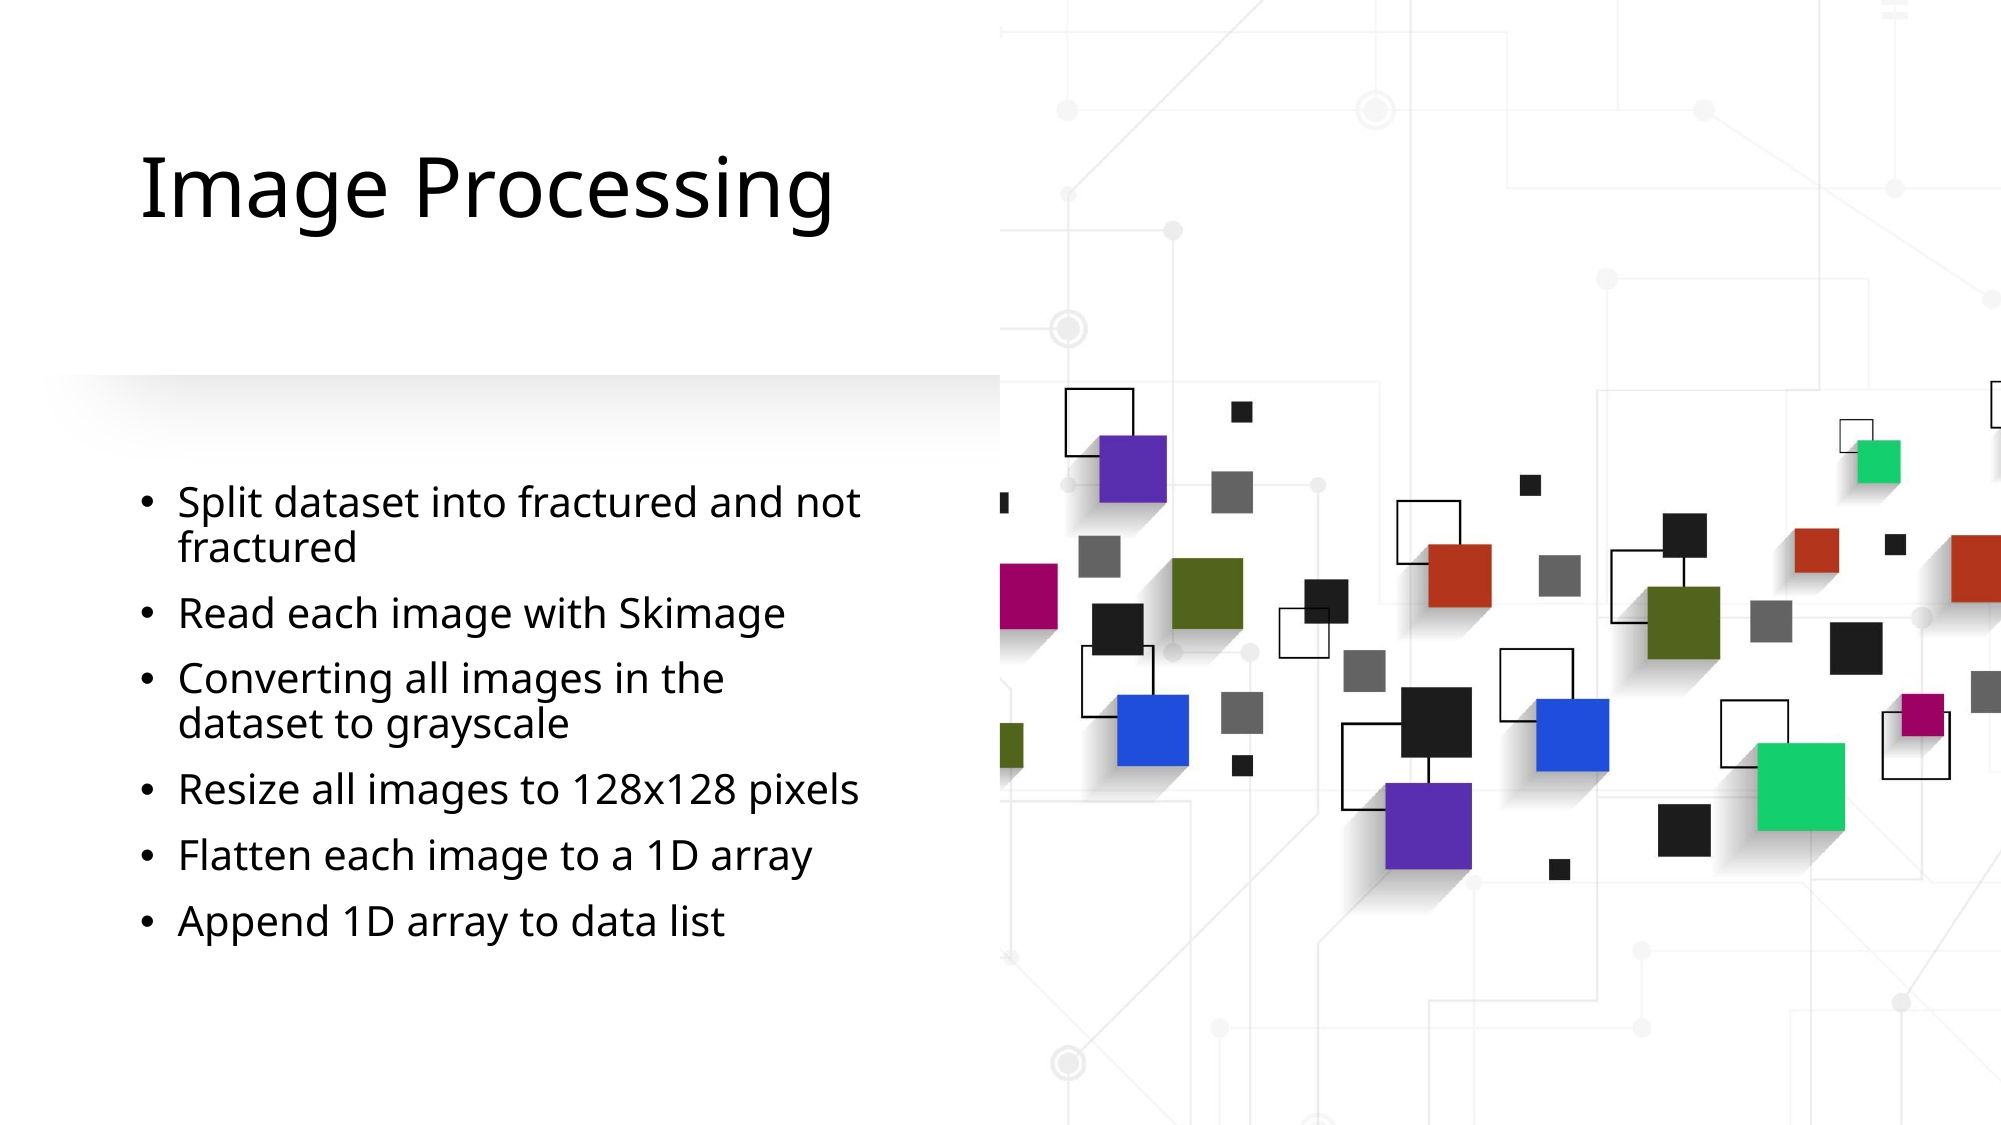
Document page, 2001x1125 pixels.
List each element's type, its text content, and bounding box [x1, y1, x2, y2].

title Image Processing [124, 57, 888, 324]
list Split dataset into fractured and not fractured Read each image with Skimage Converting all images in the dataset to grayscale Resize all images to 128x128 pixels Flatten each image to a 1D array Append 1D array to data list [124, 450, 888, 1043]
text_box [0, 376, 999, 1125]
picture [999, 0, 2001, 1125]
text_box [0, 0, 999, 376]
